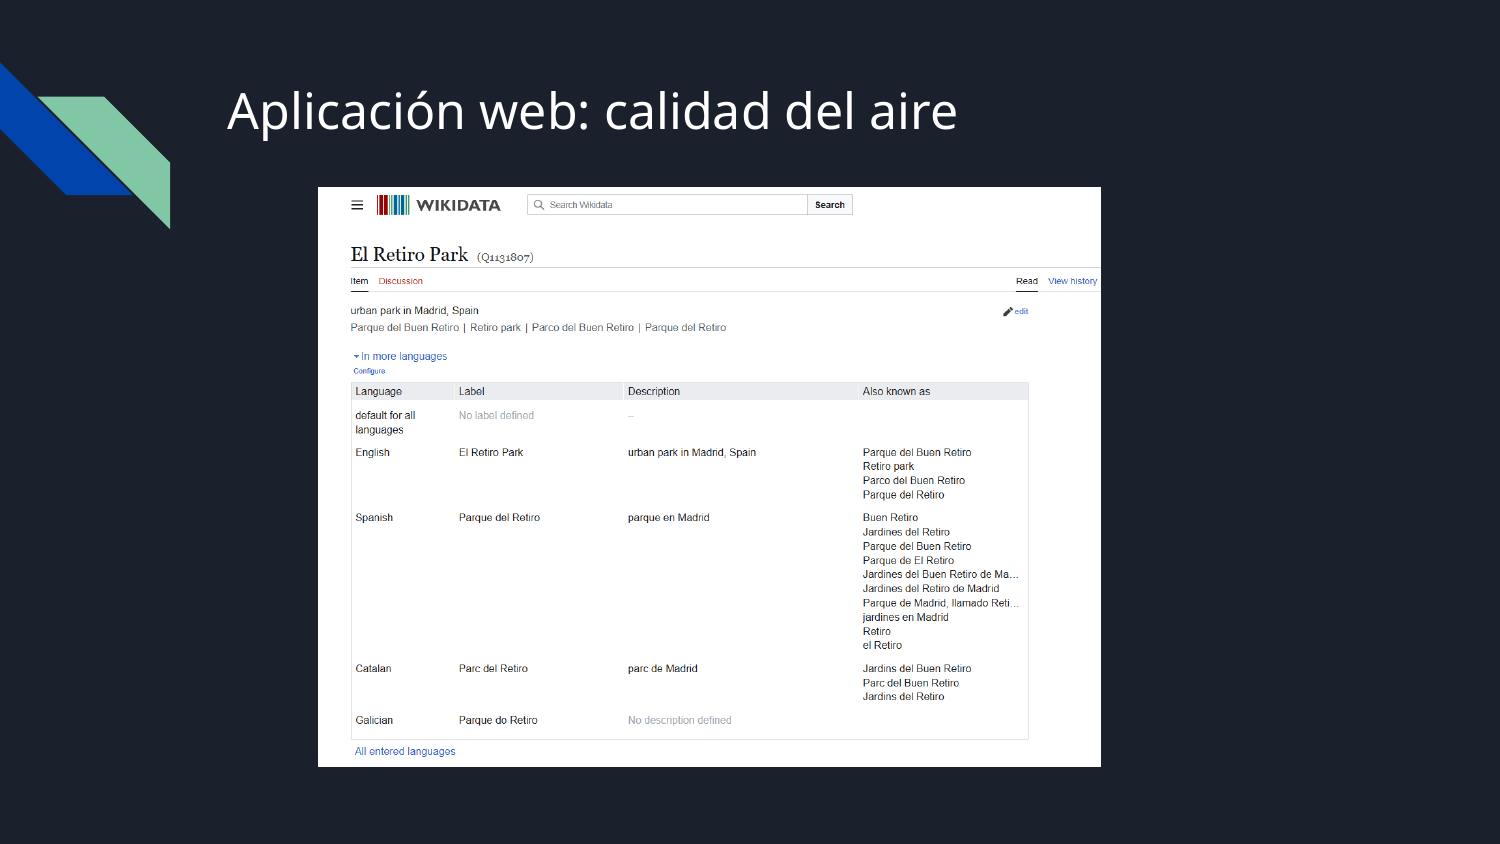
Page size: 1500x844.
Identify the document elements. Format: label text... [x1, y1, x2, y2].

title Aplicación web: calidad del aire [212, 64, 1368, 215]
picture [318, 186, 1101, 767]
